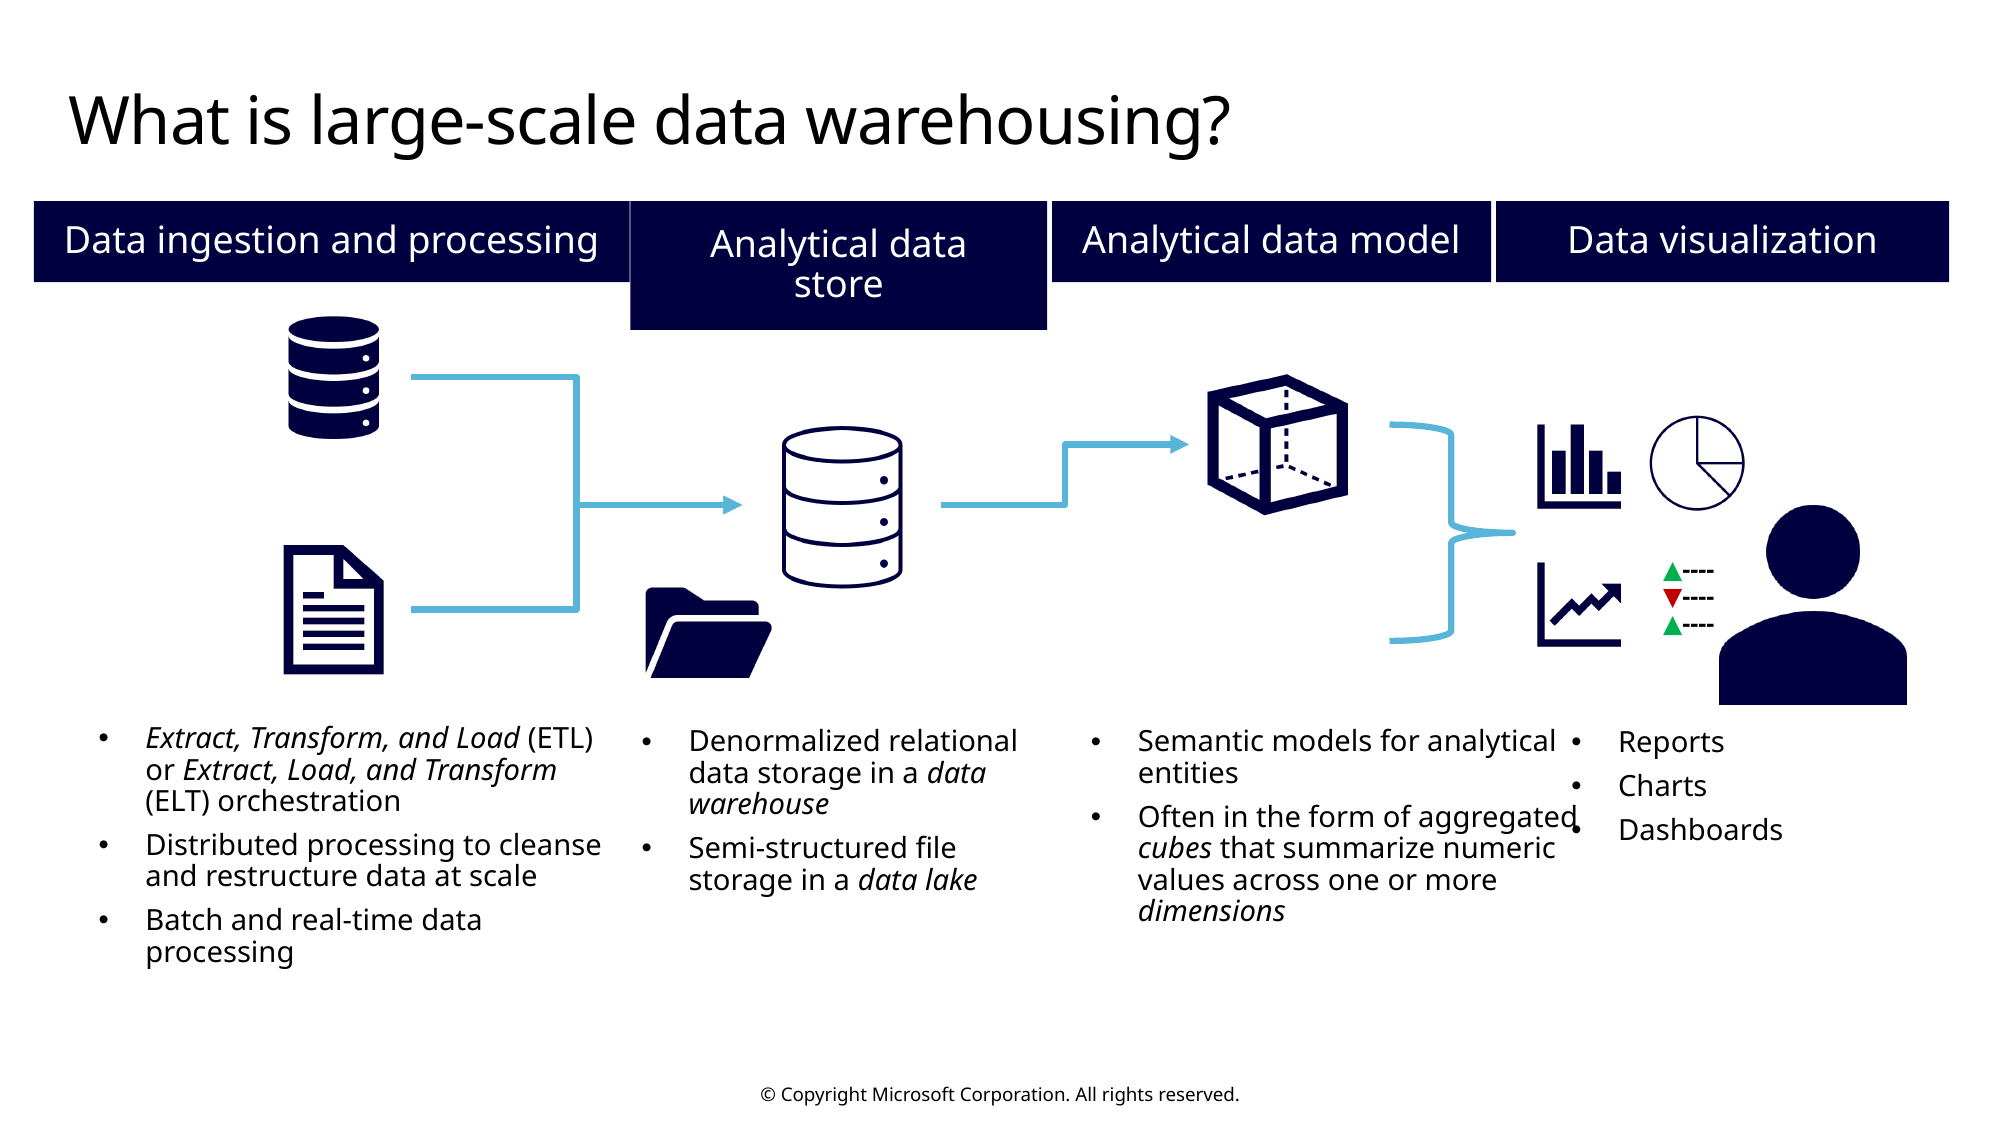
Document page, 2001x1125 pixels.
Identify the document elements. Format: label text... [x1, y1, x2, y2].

text_box Analytical data model [1052, 201, 1492, 283]
text_box Data visualization [1496, 201, 1950, 283]
text_box Semantic models for analytical entities Often in the form of aggregated cubes that summarize numeric values across one or more dimensions [1060, 746, 1624, 952]
text_box Reports Charts Dashboards [1541, 703, 1972, 871]
text_box Extract, Transform, and Load (ETL) or Extract, Load, and Transform (ELT) orchestration Distributed processing to cleanse and restructure data at scale Batch and real-time data processing [68, 699, 640, 993]
text_box Data ingestion and processing [33, 201, 630, 283]
text_box Denormalized relational data storage in a data warehouse Semi-structured file storage in a data lake [611, 746, 1060, 921]
text_box Analytical data store [630, 201, 1048, 300]
title What is large-scale data warehousing? [68, 72, 1930, 184]
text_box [256, 300, 1955, 746]
